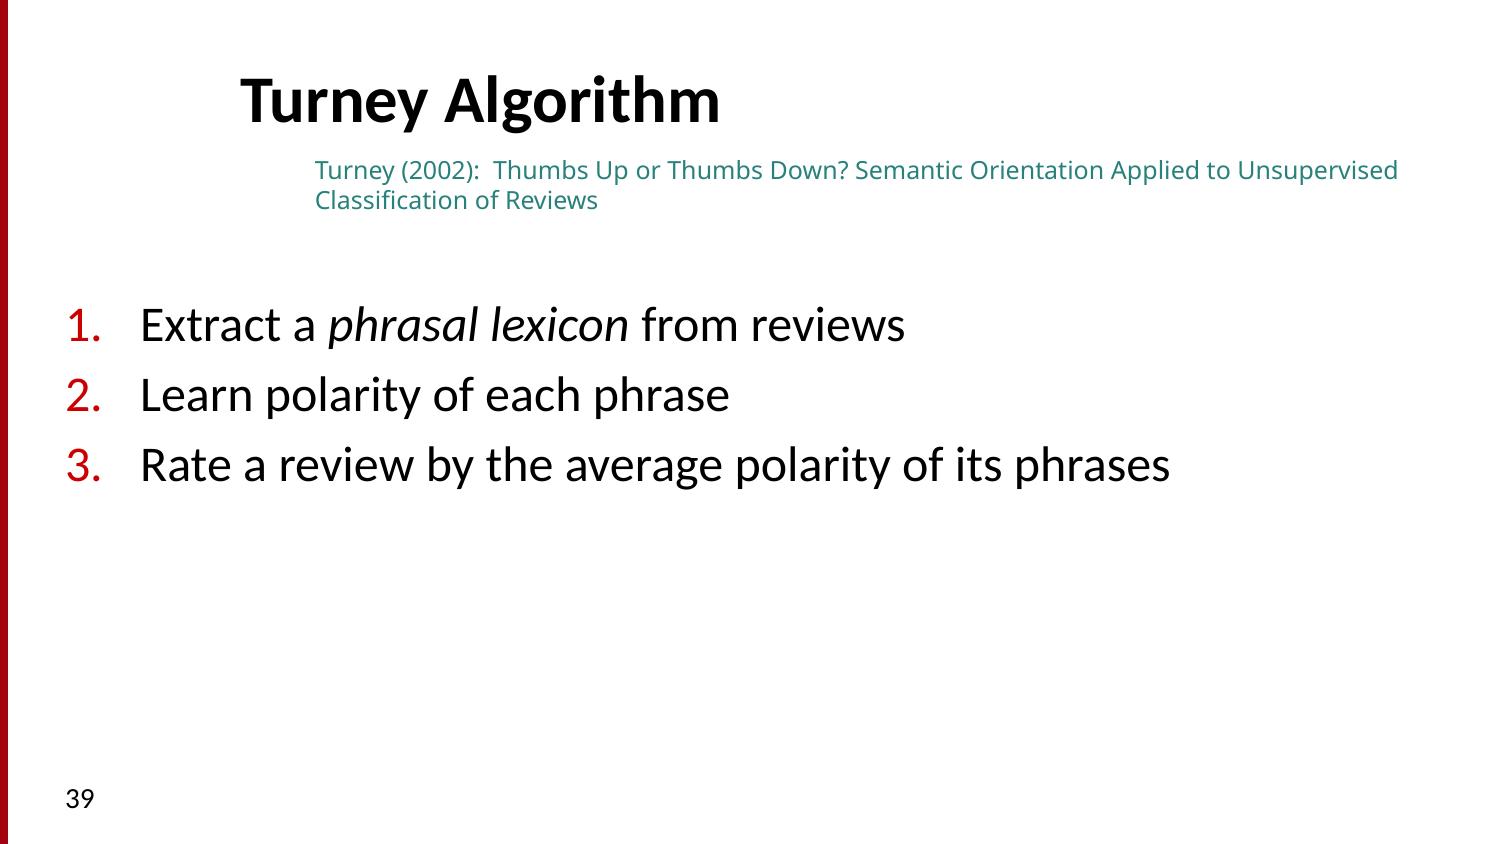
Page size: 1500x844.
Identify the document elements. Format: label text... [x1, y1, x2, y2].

list Extract a phrasal lexicon from reviews Learn polarity of each phrase Rate a review by the average polarity of its phrases [50, 284, 1450, 760]
text_box Turney (2002): Thumbs Up or Thumbs Down? Semantic Orientation Applied to Unsupervised Classification of Reviews [300, 146, 1472, 222]
slide_number 39 [49, 771, 376, 829]
title Turney Algorithm [225, 21, 1450, 144]
